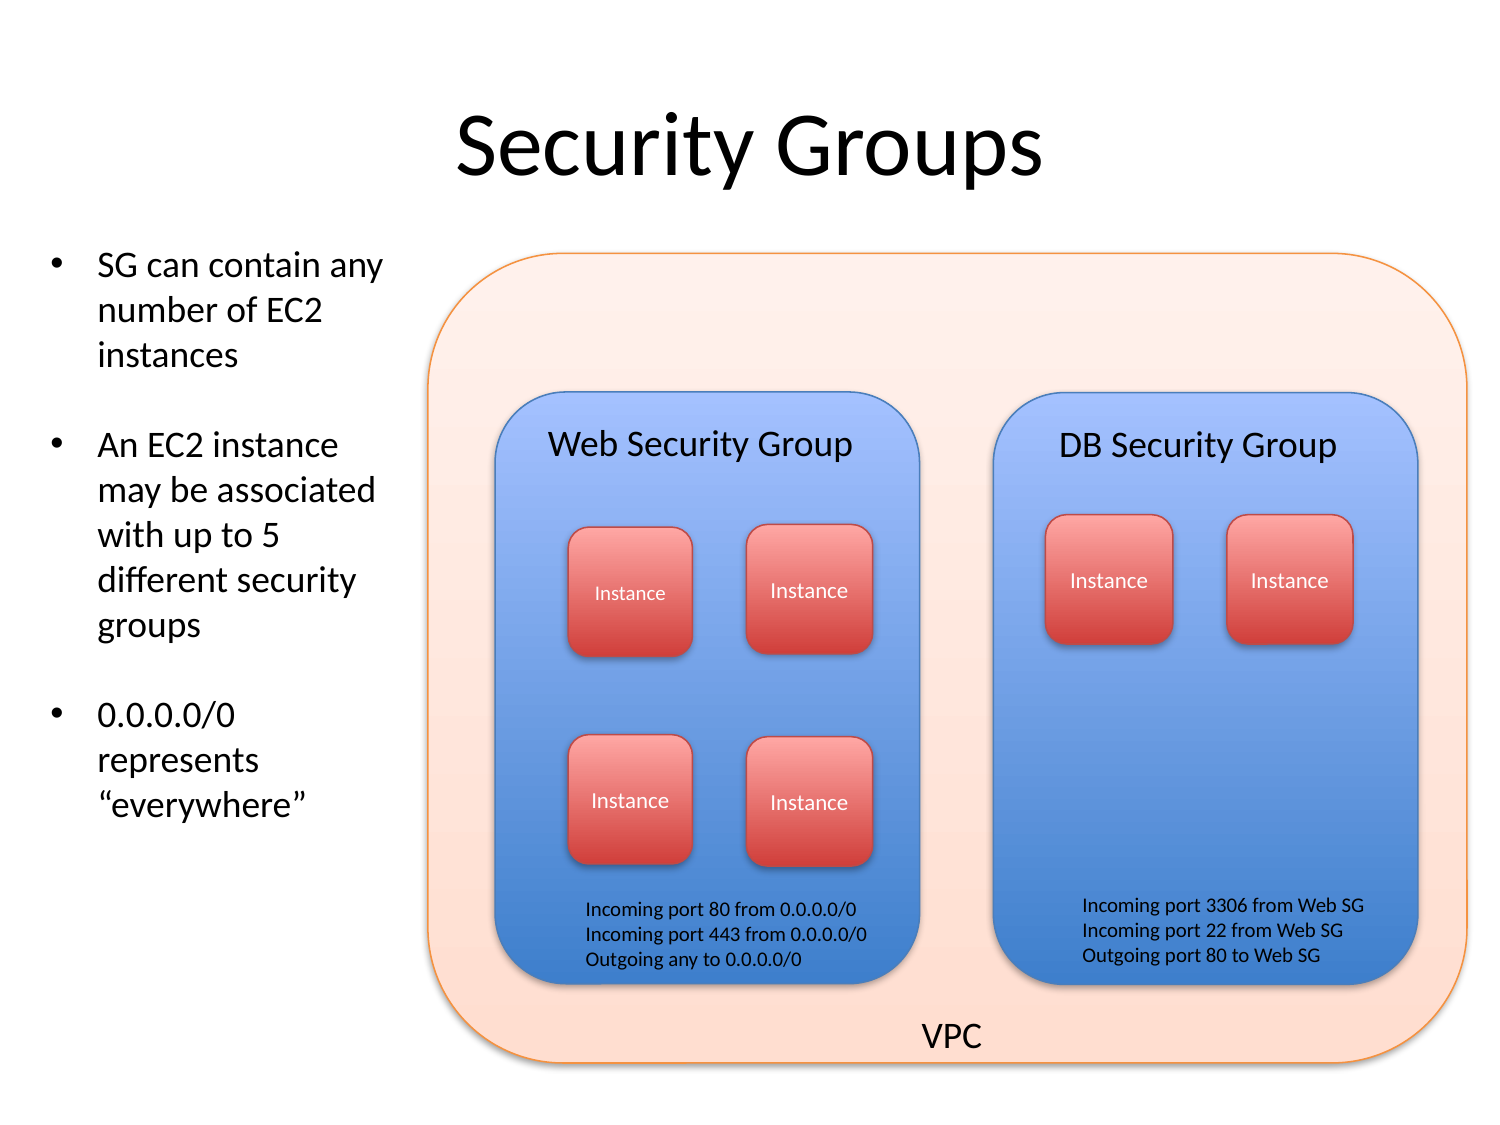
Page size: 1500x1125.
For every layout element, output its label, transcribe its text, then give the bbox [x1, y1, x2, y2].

title Security Groups [75, 45, 1425, 233]
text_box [427, 253, 1468, 1068]
text_box SG can contain any number of EC2 instances An EC2 instance may be associated with up to 5 different security groups 0.0.0.0/0 represents “everywhere” [35, 232, 413, 833]
